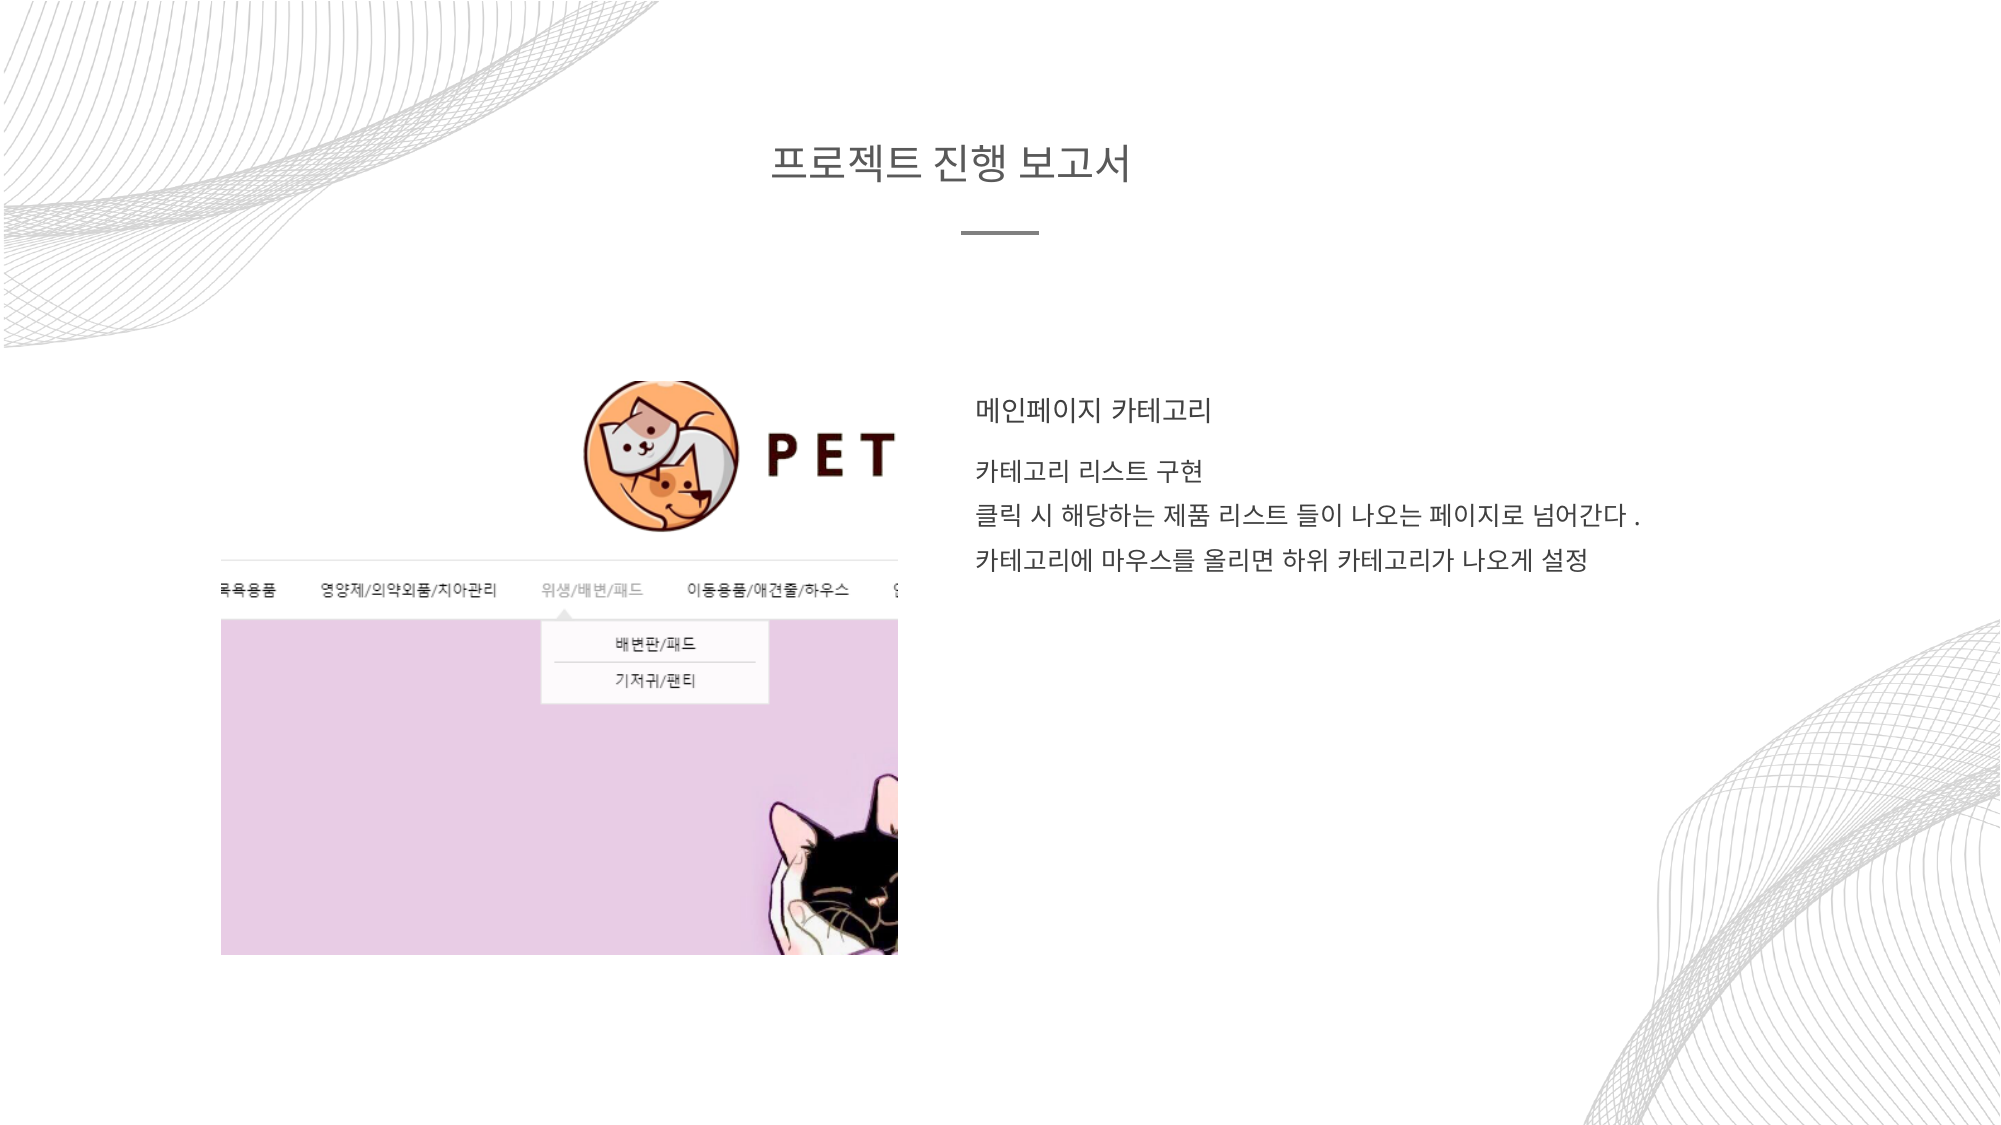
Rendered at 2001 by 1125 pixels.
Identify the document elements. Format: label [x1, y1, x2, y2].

picture [221, 381, 898, 955]
text_box [755, 123, 2000, 586]
